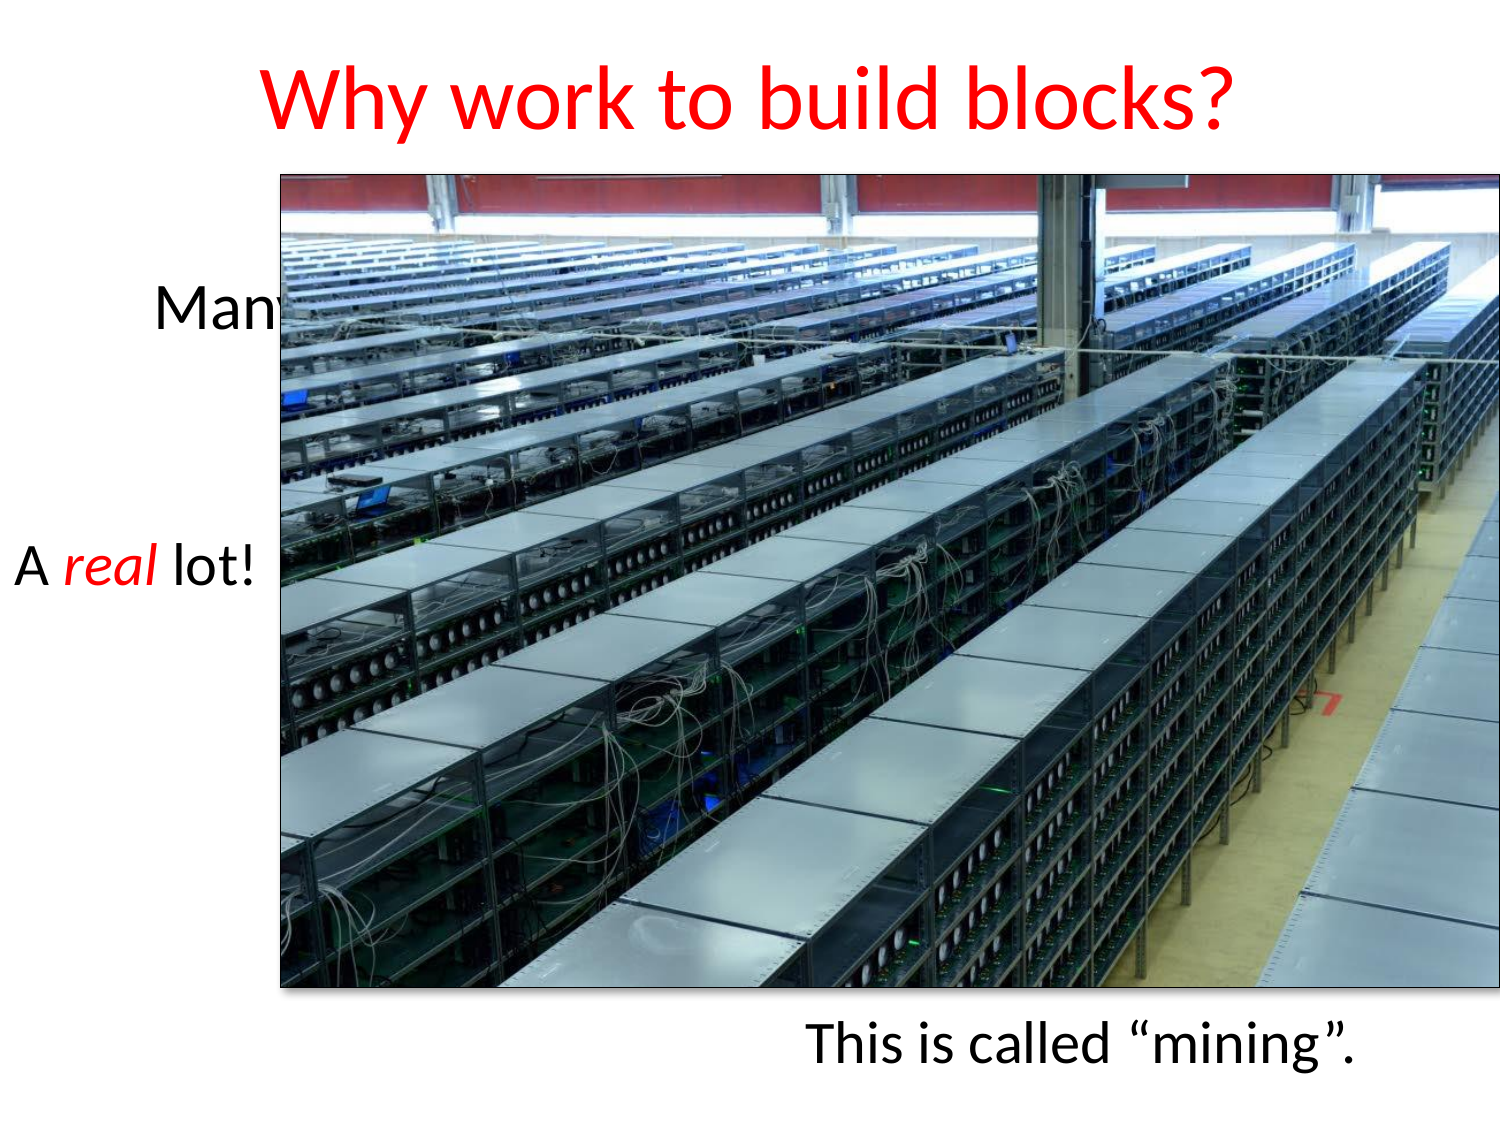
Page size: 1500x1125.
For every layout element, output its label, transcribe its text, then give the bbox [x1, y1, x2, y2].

text_box A real lot! [0, 517, 274, 636]
list Many people are trying to build blocks, which uses a lot of resources… [100, 262, 274, 479]
picture [279, 173, 1500, 988]
text_box This is called “mining”. [790, 999, 1500, 1125]
title Why work to build blocks? [0, 0, 1500, 187]
